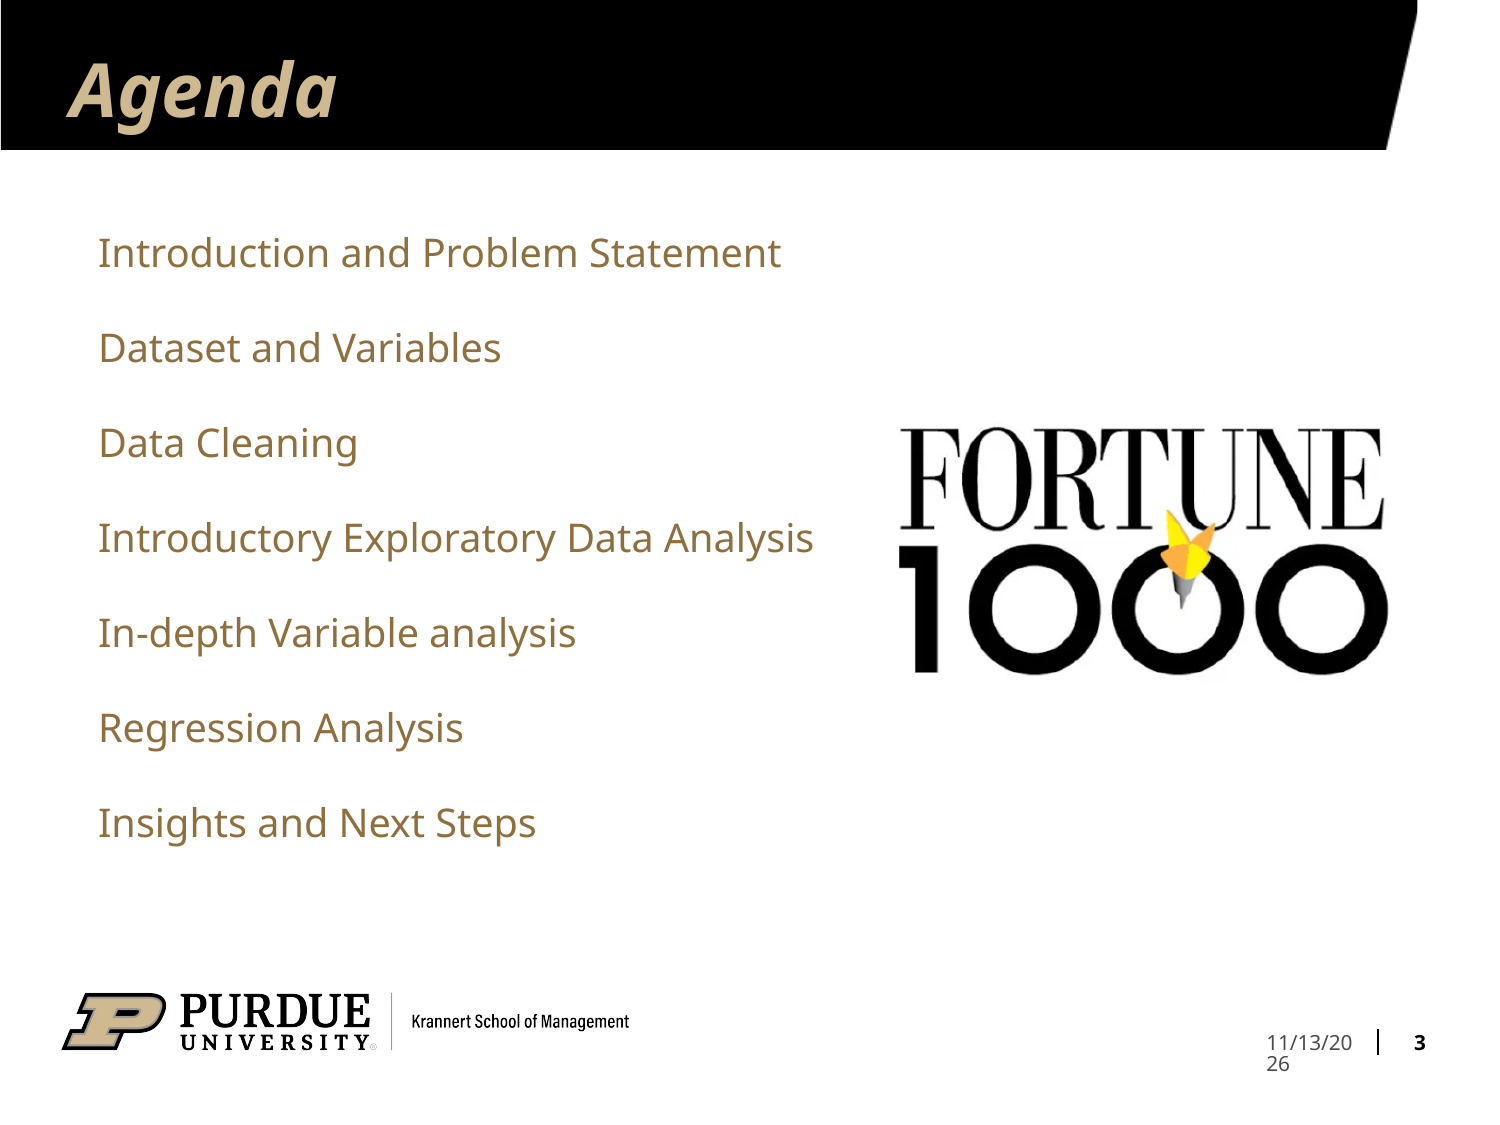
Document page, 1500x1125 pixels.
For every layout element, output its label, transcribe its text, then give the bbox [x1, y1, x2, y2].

title Agenda [67, 49, 1210, 139]
picture [61, 990, 648, 1054]
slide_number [1251, 1017, 1375, 1071]
picture [899, 418, 1391, 707]
list Introduction and Problem Statement Dataset and Variables Data Cleaning Introductory Exploratory Data Analysis In-depth Variable analysis Regression Analysis Insights and Next Steps [53, 227, 960, 788]
slide_number 3 [1390, 1013, 1451, 1074]
